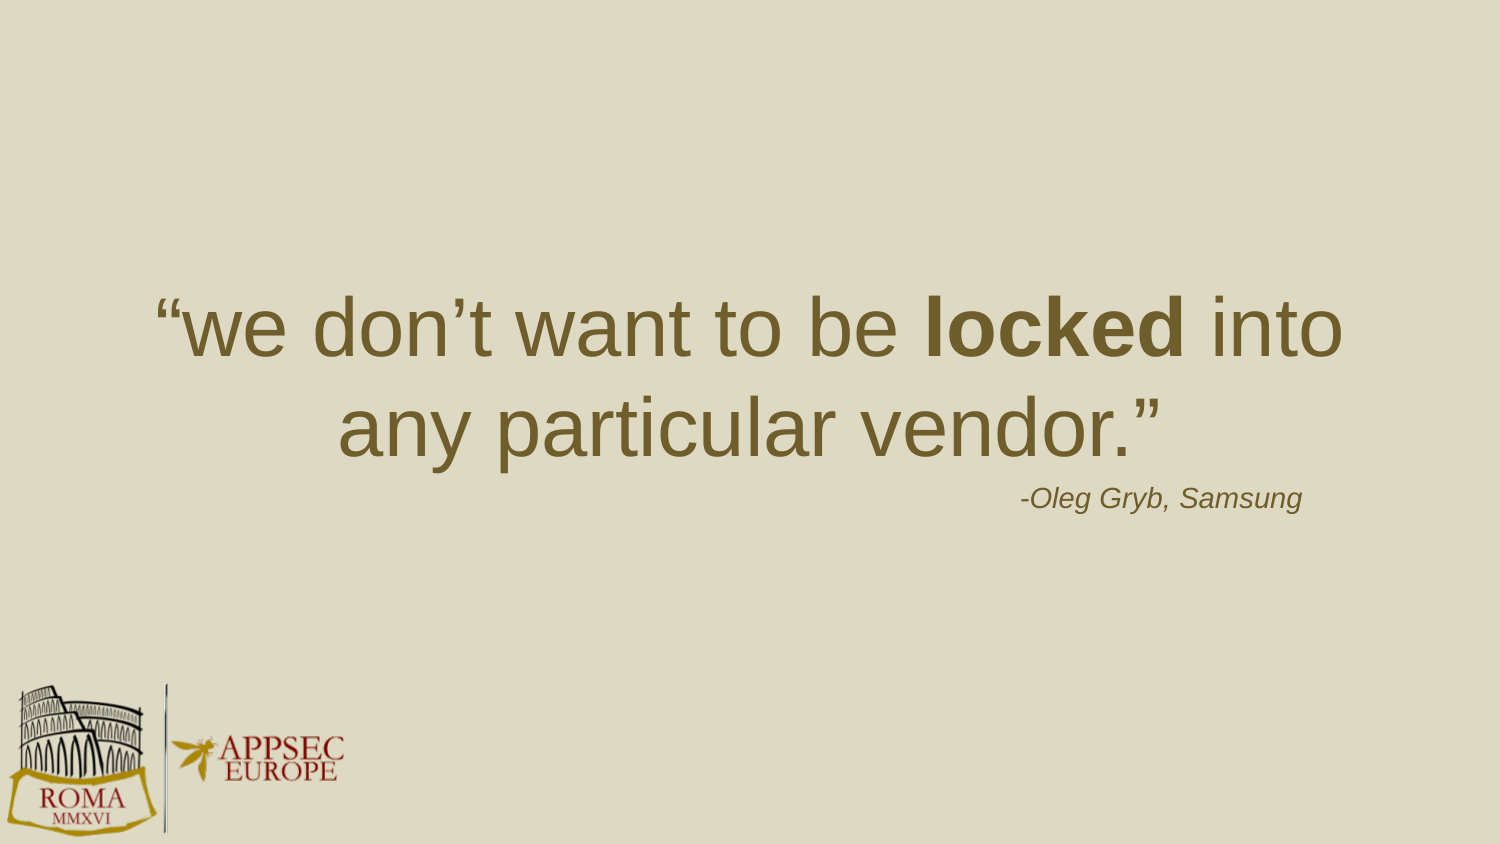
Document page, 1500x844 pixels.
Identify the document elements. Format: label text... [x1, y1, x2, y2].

title “we don’t want to be locked into any particular vendor.” [75, 302, 1425, 443]
picture [0, 621, 370, 844]
text_box -Oleg Gryb, Samsung [1004, 464, 1395, 562]
